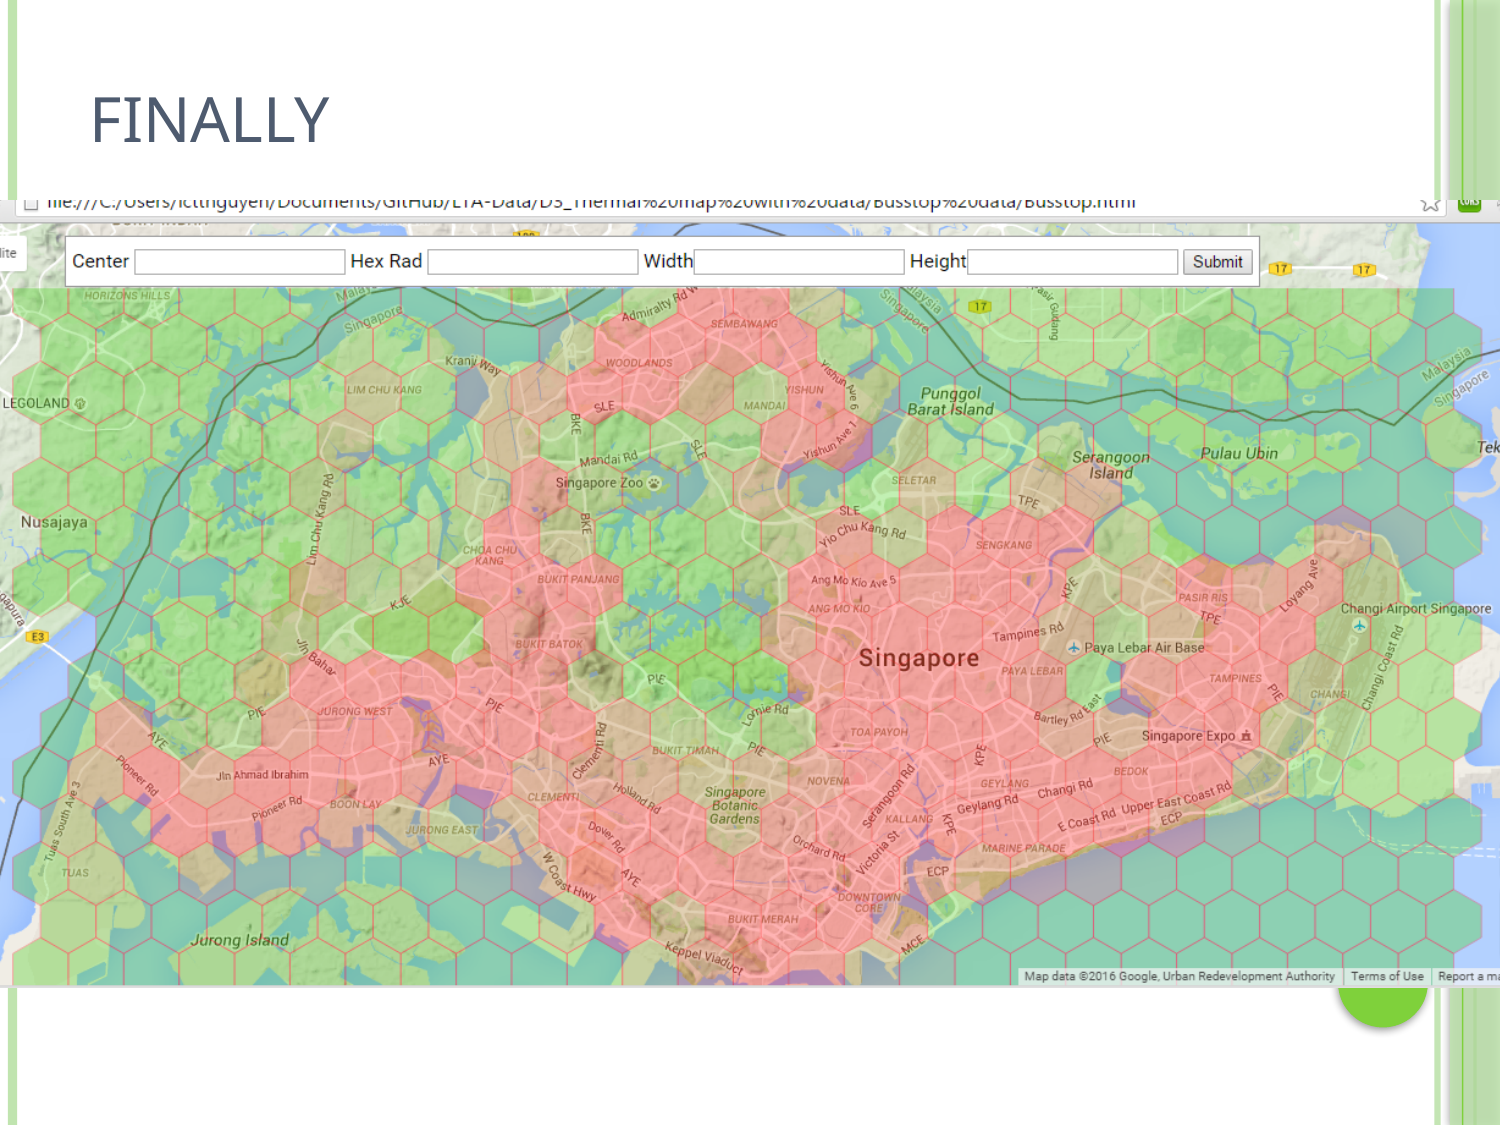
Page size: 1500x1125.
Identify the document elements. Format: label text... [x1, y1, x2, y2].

text_box Finally [75, 45, 1300, 163]
picture [0, 199, 1500, 988]
